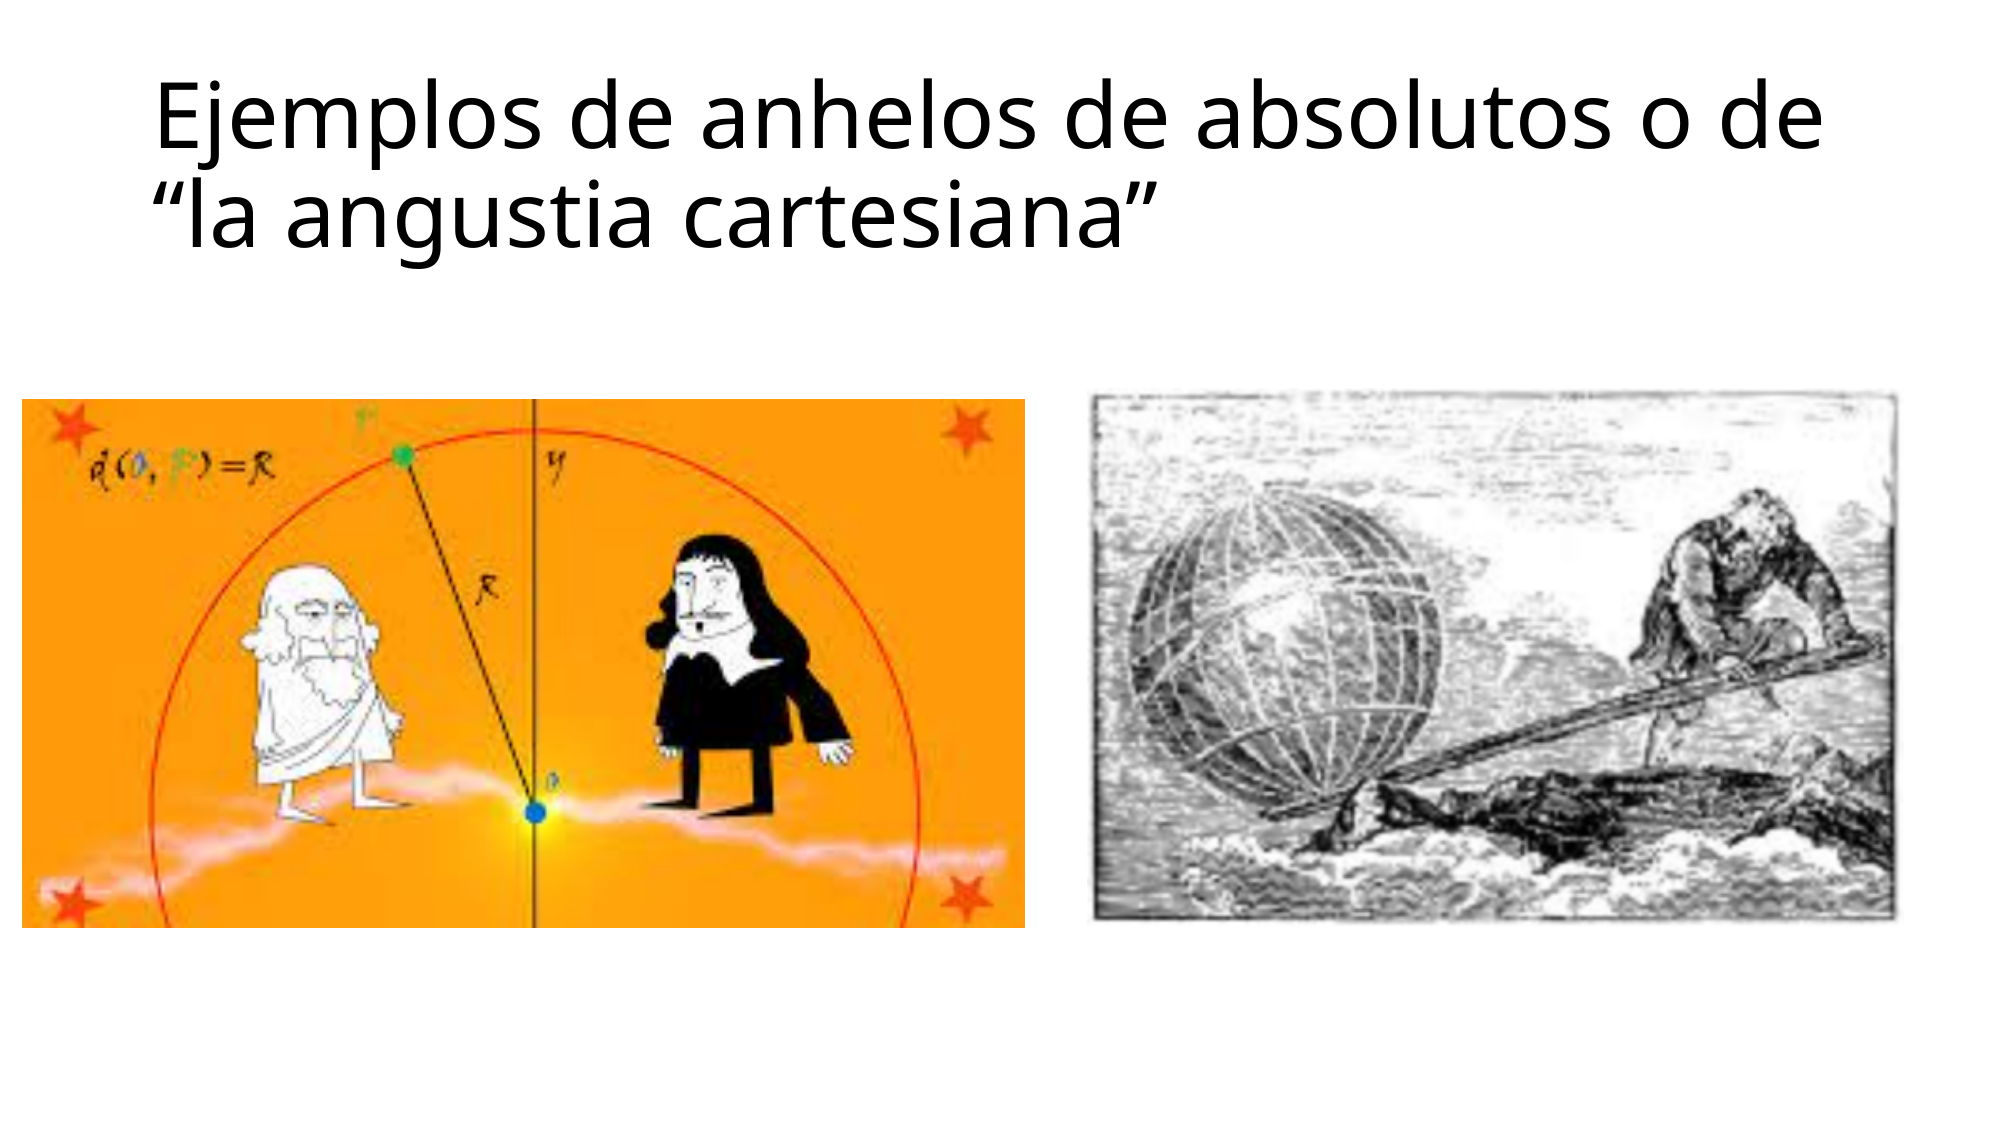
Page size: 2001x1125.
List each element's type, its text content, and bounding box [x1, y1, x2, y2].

picture [1087, 388, 1904, 928]
title Ejemplos de anhelos de absolutos o de “la angustia cartesiana” [137, 59, 1863, 278]
picture [22, 399, 1025, 928]
